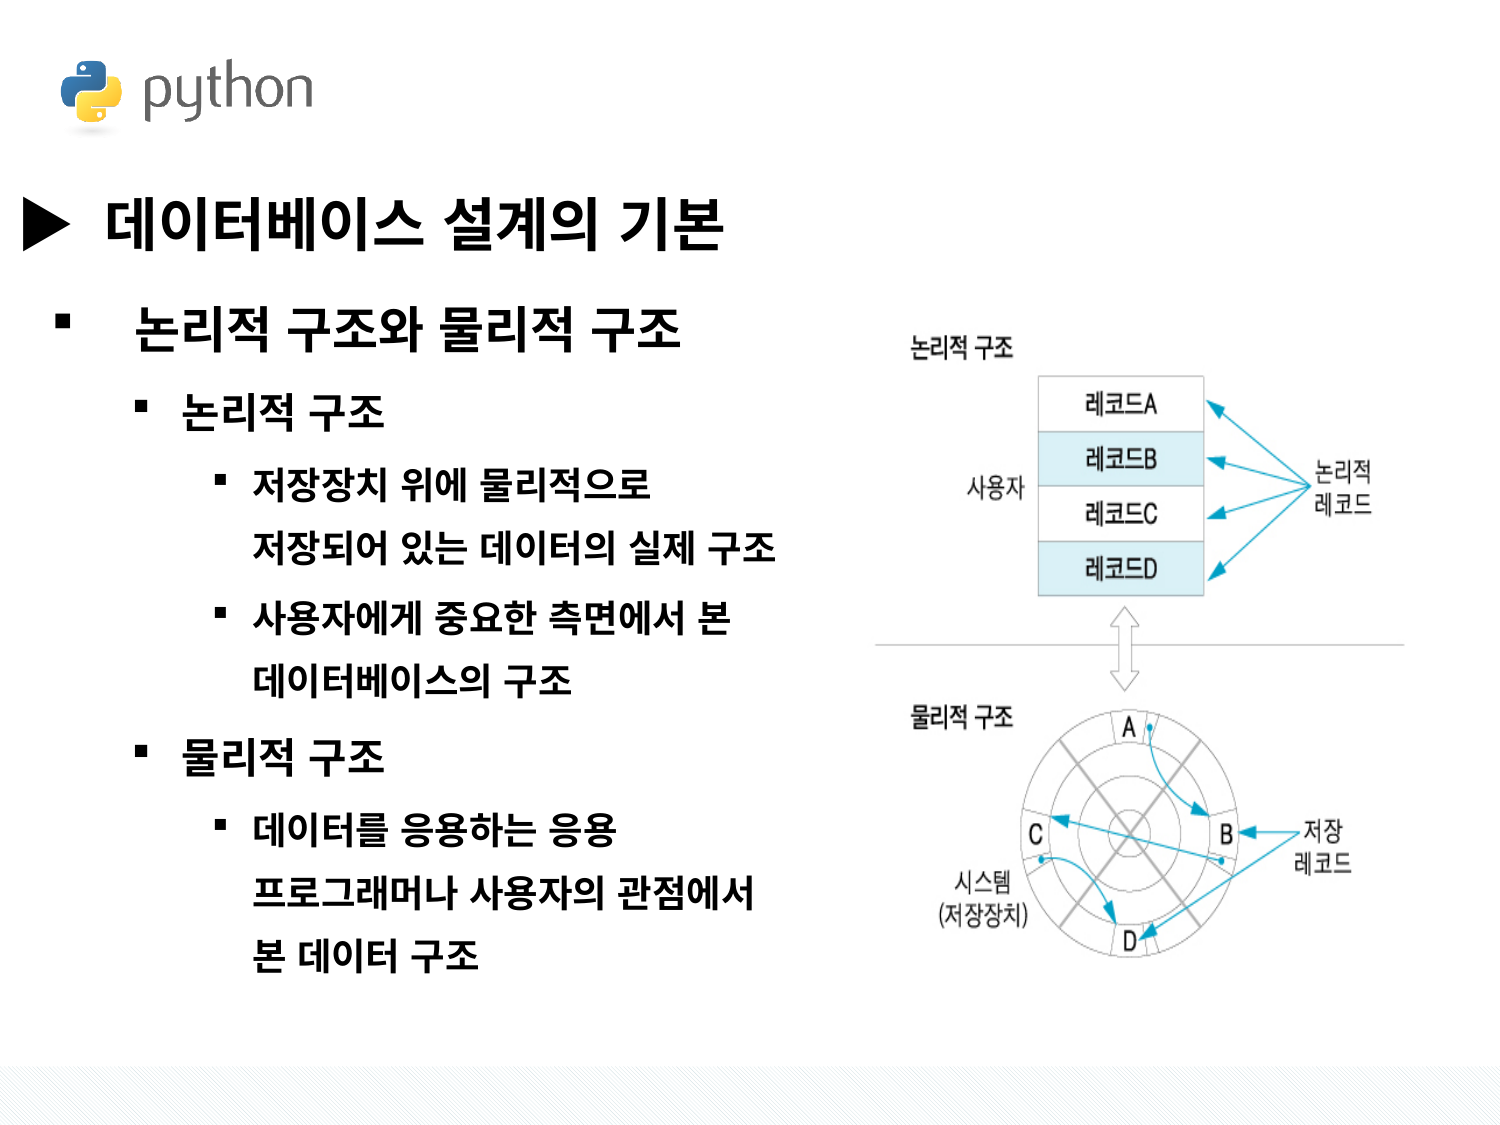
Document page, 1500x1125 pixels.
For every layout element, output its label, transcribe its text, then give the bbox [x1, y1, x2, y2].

text_box [41, 266, 1459, 1125]
picture [849, 265, 1462, 1026]
picture [17, 42, 349, 155]
text_box 논리적 구조와 물리적 구조 논리적 구조 저장장치 위에 물리적으로 저장되어 있는 데이터의 실제 구조 사용자에게 중요한 측면에서 본 데이터베이스의 구조 물리적 구조 데이터를 응용하는 응용 프로그래머나 사용자의 관점에서 본 데이터 구조 [35, 266, 815, 1117]
list ▶ 데이터베이스 설계의 기본 [0, 180, 1500, 1043]
